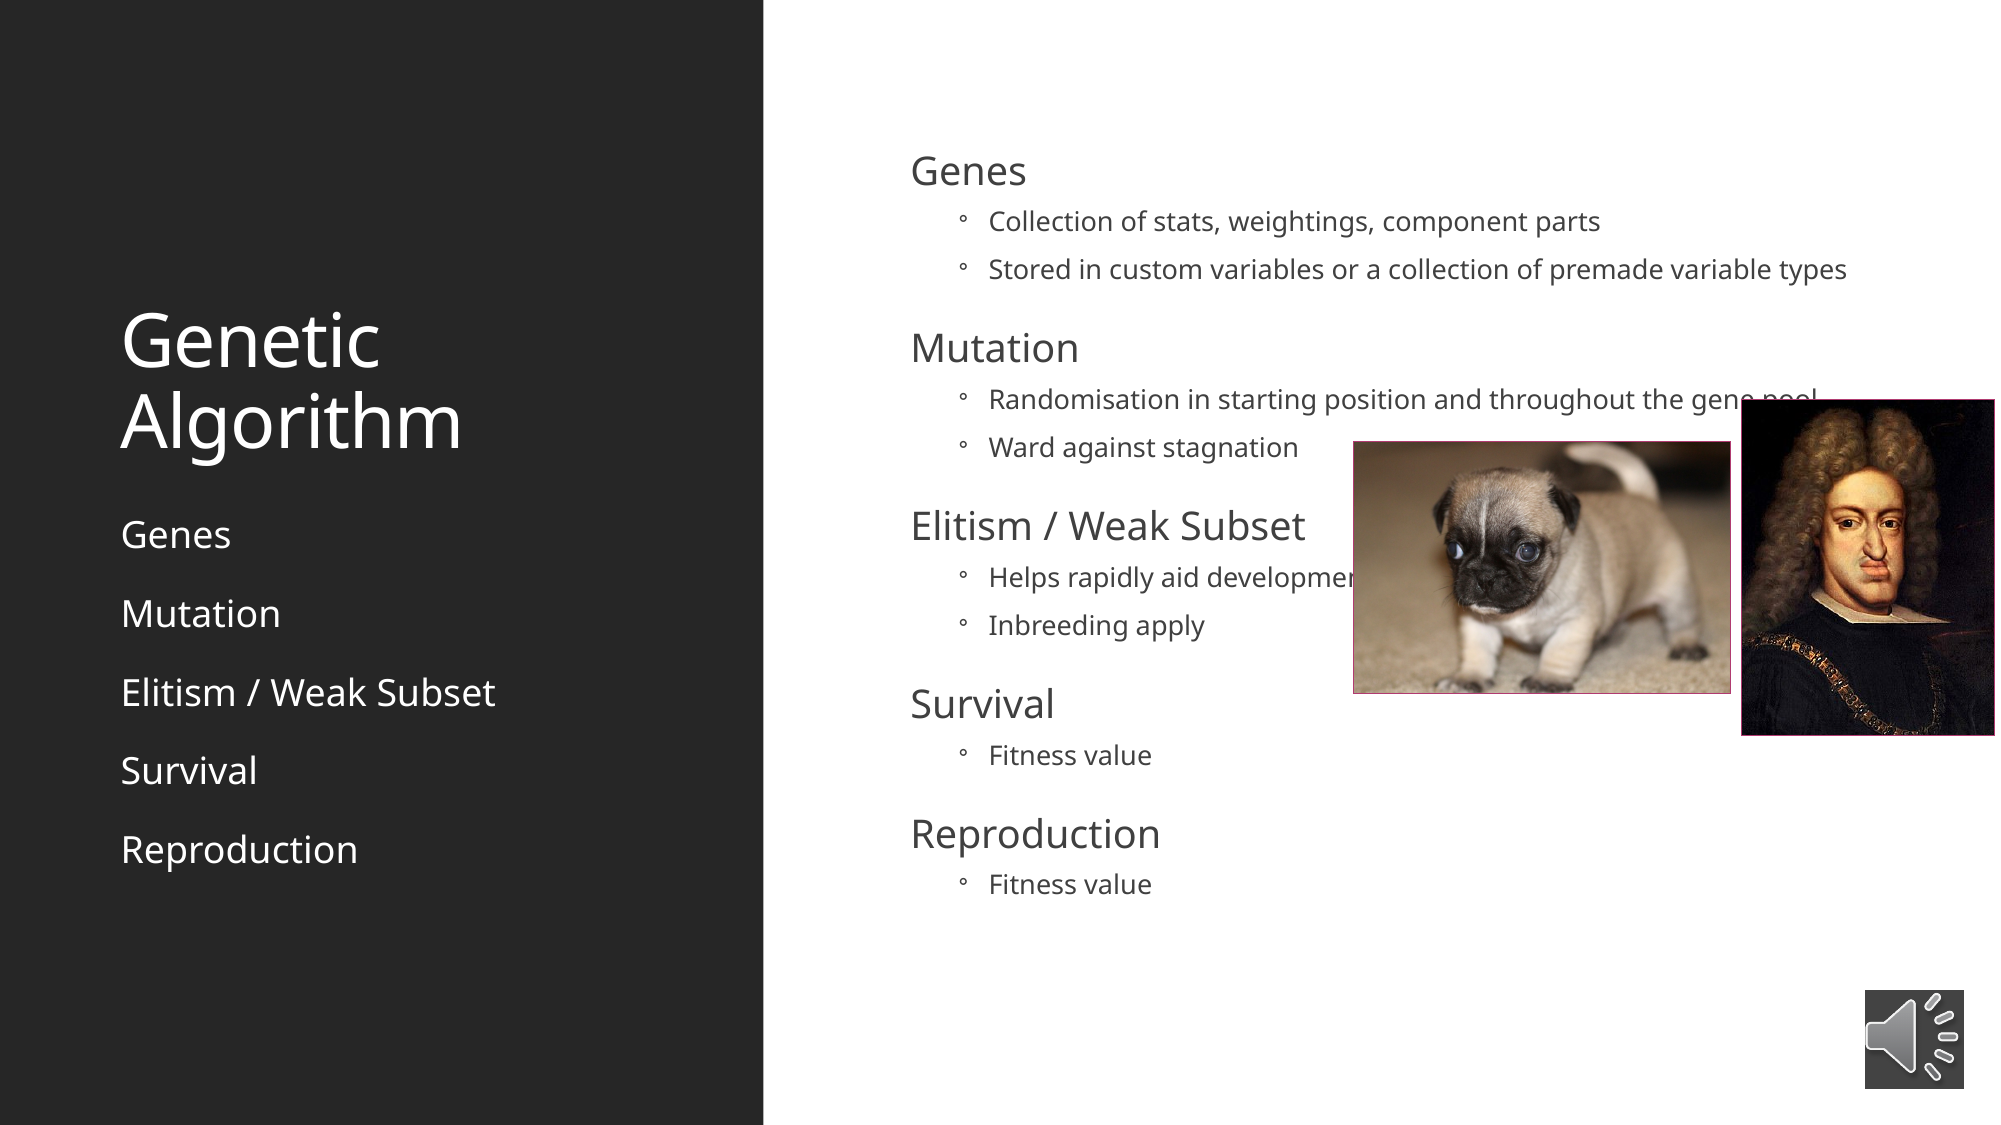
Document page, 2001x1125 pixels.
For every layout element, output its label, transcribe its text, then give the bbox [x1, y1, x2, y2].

picture [1741, 398, 1995, 737]
list Genes Mutation Elitism / Weak Subset Survival Reproduction [105, 499, 683, 1002]
picture [1352, 441, 1731, 694]
list Genes Collection of stats, weightings, component parts Stored in custom variables or a collection of premade variable types Mutation Randomisation in starting position and throughout the gene pool Ward against stagnation Elitism / Weak Subset Helps rapidly aid development Inbreeding apply Survival Fitness value Reproduction Fitness value [895, 133, 1868, 1002]
picture [1864, 989, 1966, 1091]
title Genetic Algorithm [105, 128, 683, 473]
